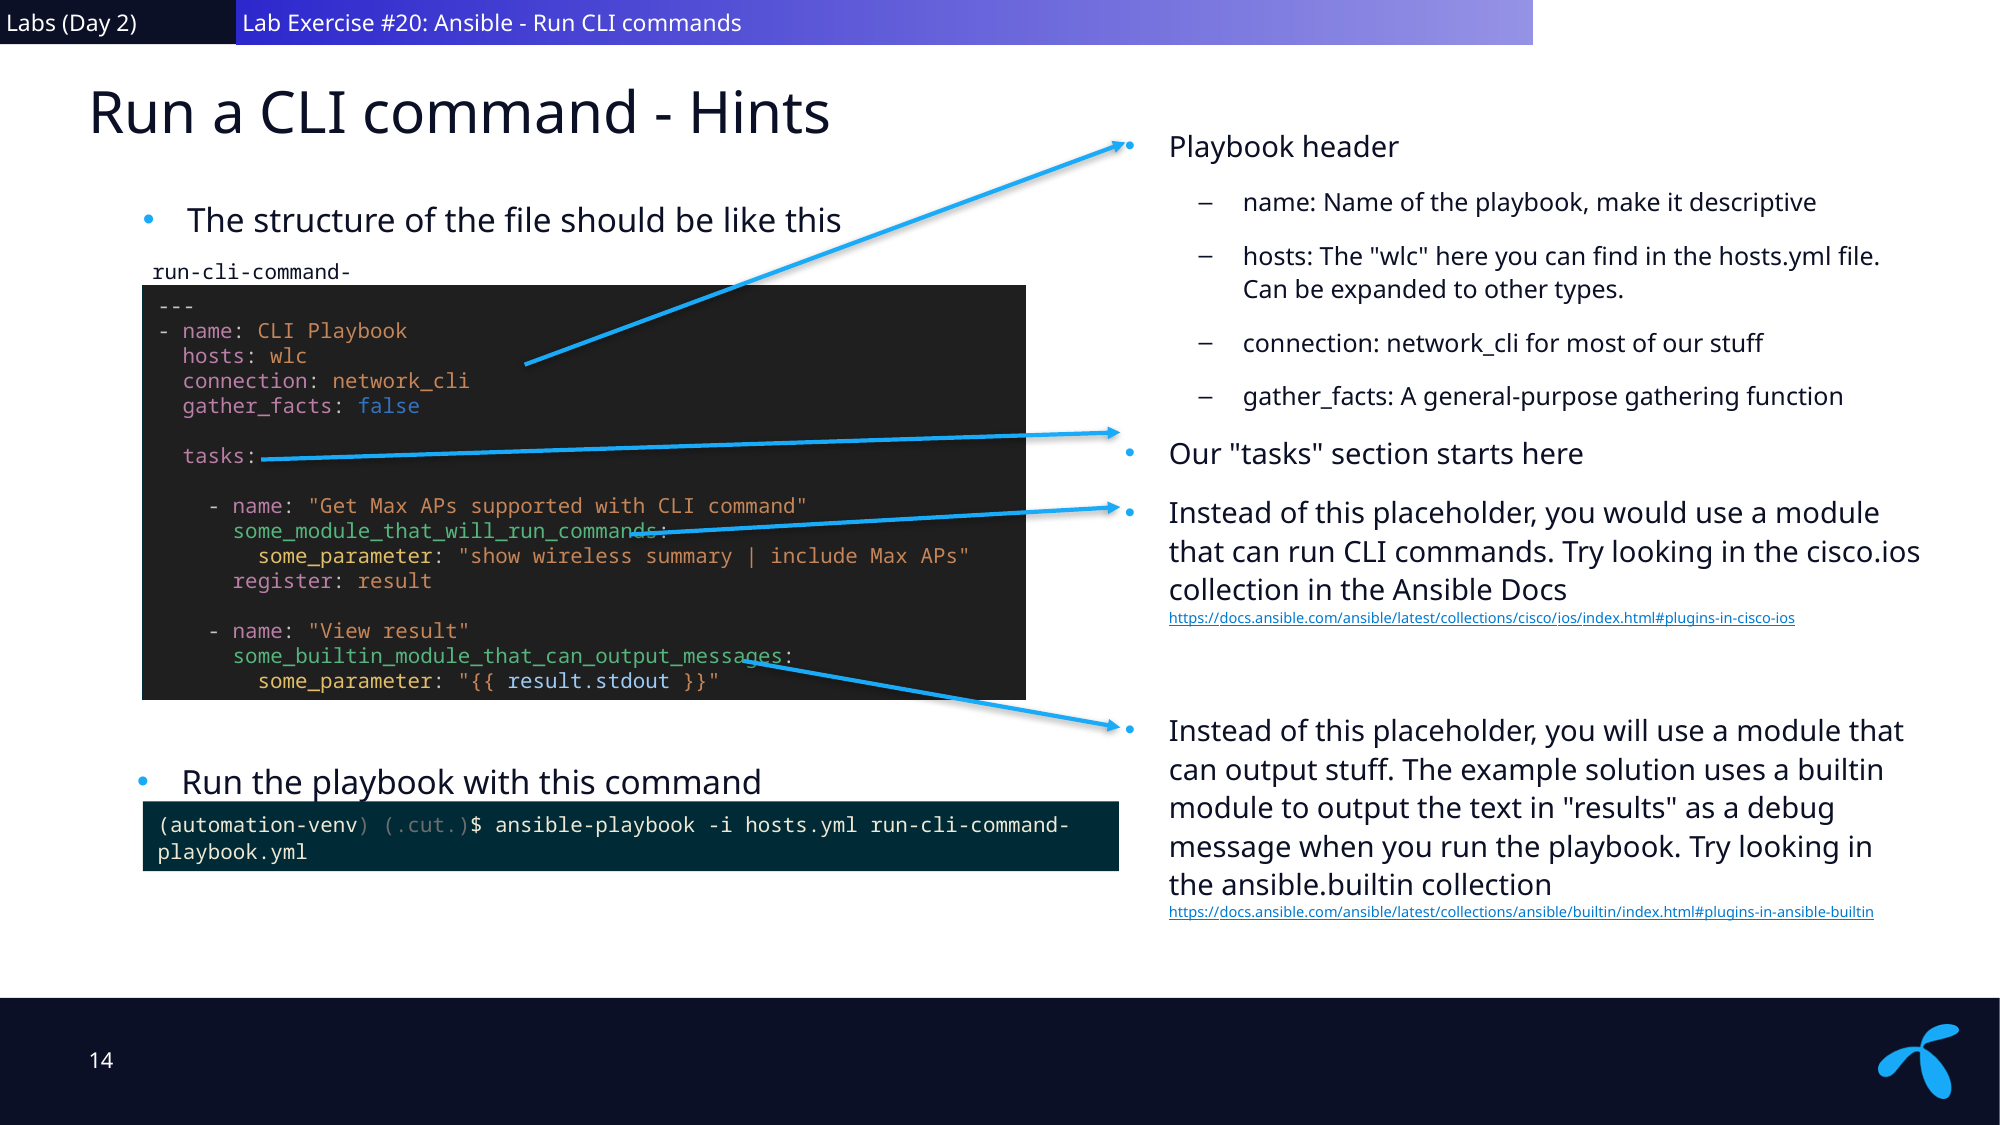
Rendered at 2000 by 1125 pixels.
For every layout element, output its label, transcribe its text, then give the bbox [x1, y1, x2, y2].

text_box (automation-venv) (.cut.)$ ansible-playbook -i hosts.yml run-cli-command-playbook.yml [142, 801, 1119, 872]
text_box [260, 432, 1121, 460]
text_box --- - name: CLI Playbook hosts: wlc connection: network_cli gather_facts: false tasks: - name: "Get Max APs supported with CLI command" some_module_that_will_run_commands: some_parameter: "show wireless summary | include Max APs" register: result - name: "View result" some_builtin_module_that_can_output_messages: some_parameter: "{{ result.stdout }}" [142, 286, 1026, 700]
title Run a CLI command - Hints [88, 70, 1911, 160]
slide_number 14 [88, 1024, 237, 1099]
picture [1878, 1024, 1959, 1099]
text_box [742, 660, 1121, 728]
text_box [629, 506, 1121, 535]
list Playbook header name: Name of the playbook, make it descriptive hosts: The "wlc" here you can find in the hosts.yml file. Can be expanded to other types. connection: network_cli for most of our stuff gather_facts: A general-purpose gathering function Our "tasks" section starts here Instead of this placeholder, you would use a module that can run CLI commands. Try looking in the cisco.ios collection in the Ansible Docs https://docs.ansible.com/ansible/latest/collections/cisco/ios/index.html#plugins-in-cisco-ios Instead of this placeholder, you will use a module that can output stuff. The example solution uses a builtin module to output the text in "results" as a debug message when you run the playbook. Try looking in the ansible.builtin collection https://docs.ansible.com/ansible/latest/collections/ansible/builtin/index.html#plugins-in-ansible-builtin [1124, 94, 1923, 1013]
text_box Lab Exercise #20: Ansible - Run CLI commands [236, 0, 1533, 45]
footer Labs (Day 2) [0, 0, 236, 45]
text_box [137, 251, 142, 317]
text_box Run the playbook with this command [137, 727, 936, 848]
text_box The structure of the file should be like this [142, 165, 519, 286]
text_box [524, 142, 1126, 365]
